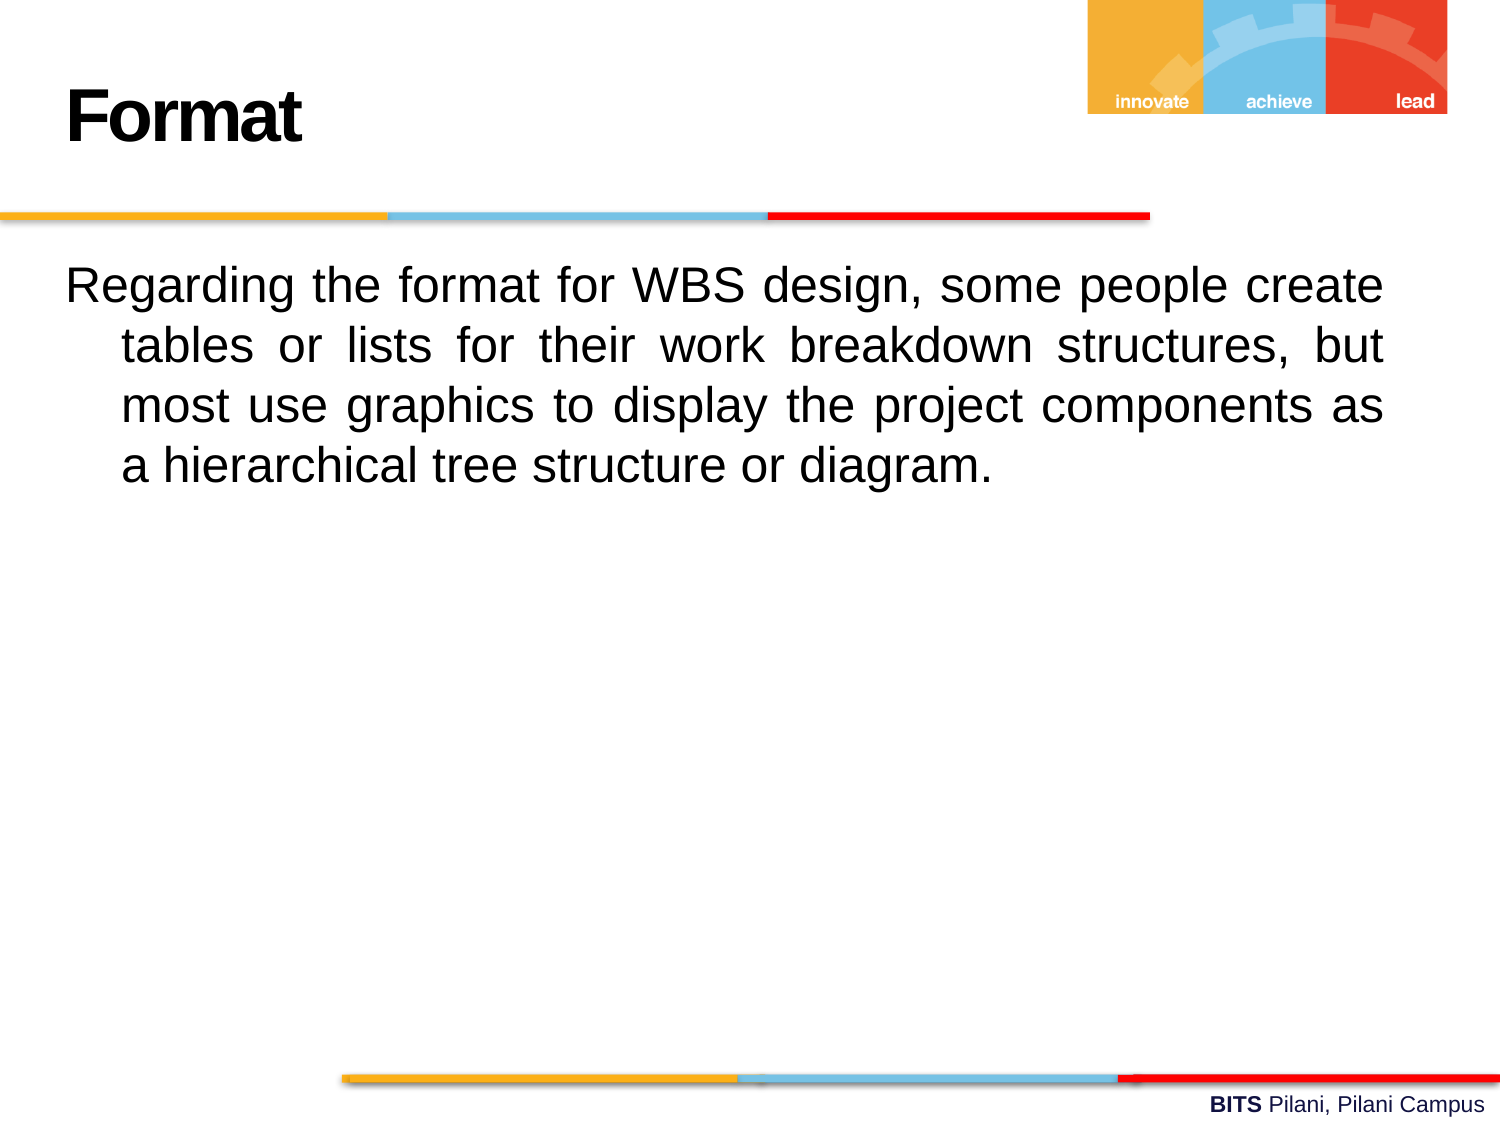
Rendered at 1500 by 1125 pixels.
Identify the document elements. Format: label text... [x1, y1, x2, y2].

list Regarding the format for WBS design, some people create tables or lists for their work breakdown structures, but most use graphics to display the project components as a hierarchical tree structure or diagram. [50, 245, 1400, 988]
picture [1087, 0, 1448, 114]
list Format [50, 24, 1088, 213]
